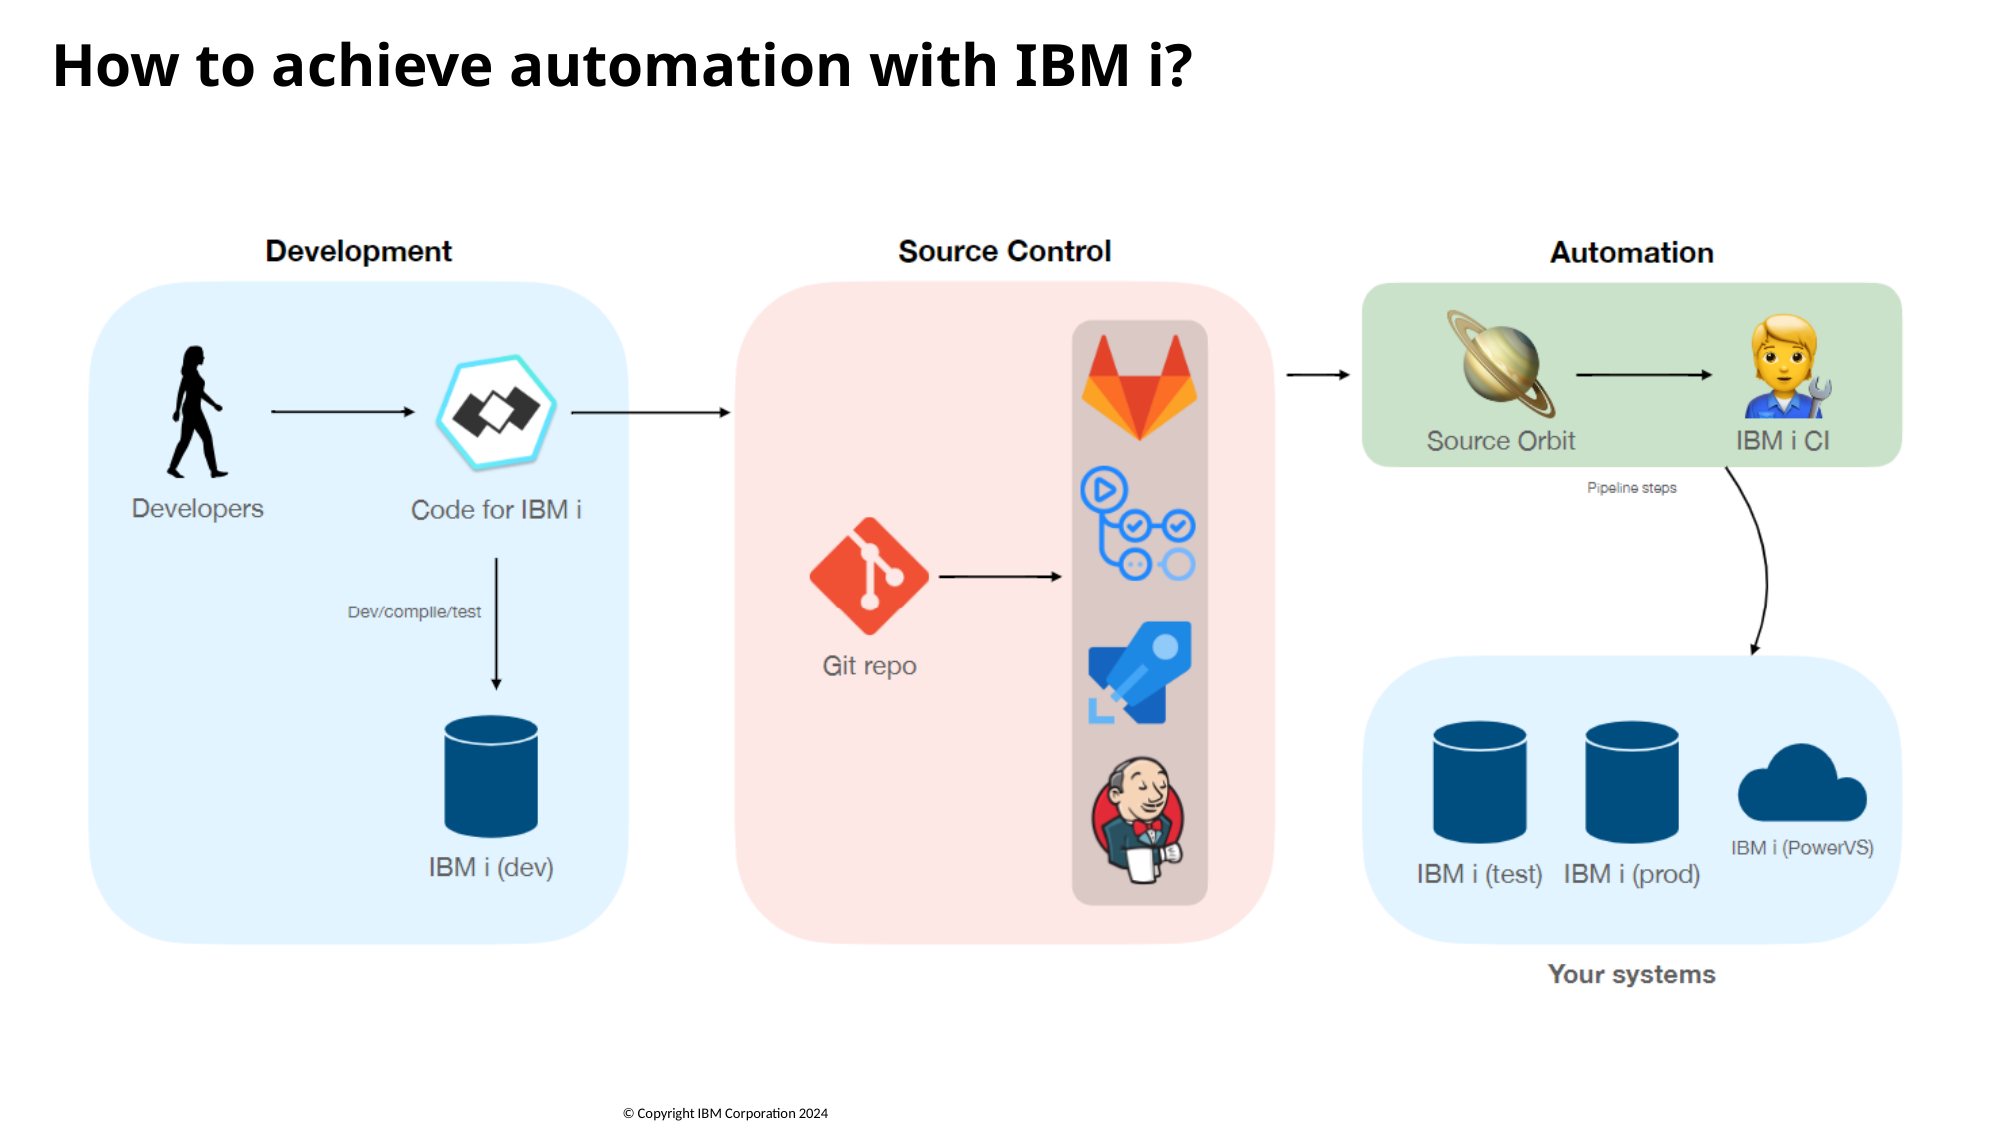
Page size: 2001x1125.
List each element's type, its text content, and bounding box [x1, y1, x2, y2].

title How to achieve automation with IBM i? [51, 36, 1721, 101]
picture [71, 210, 1929, 1010]
